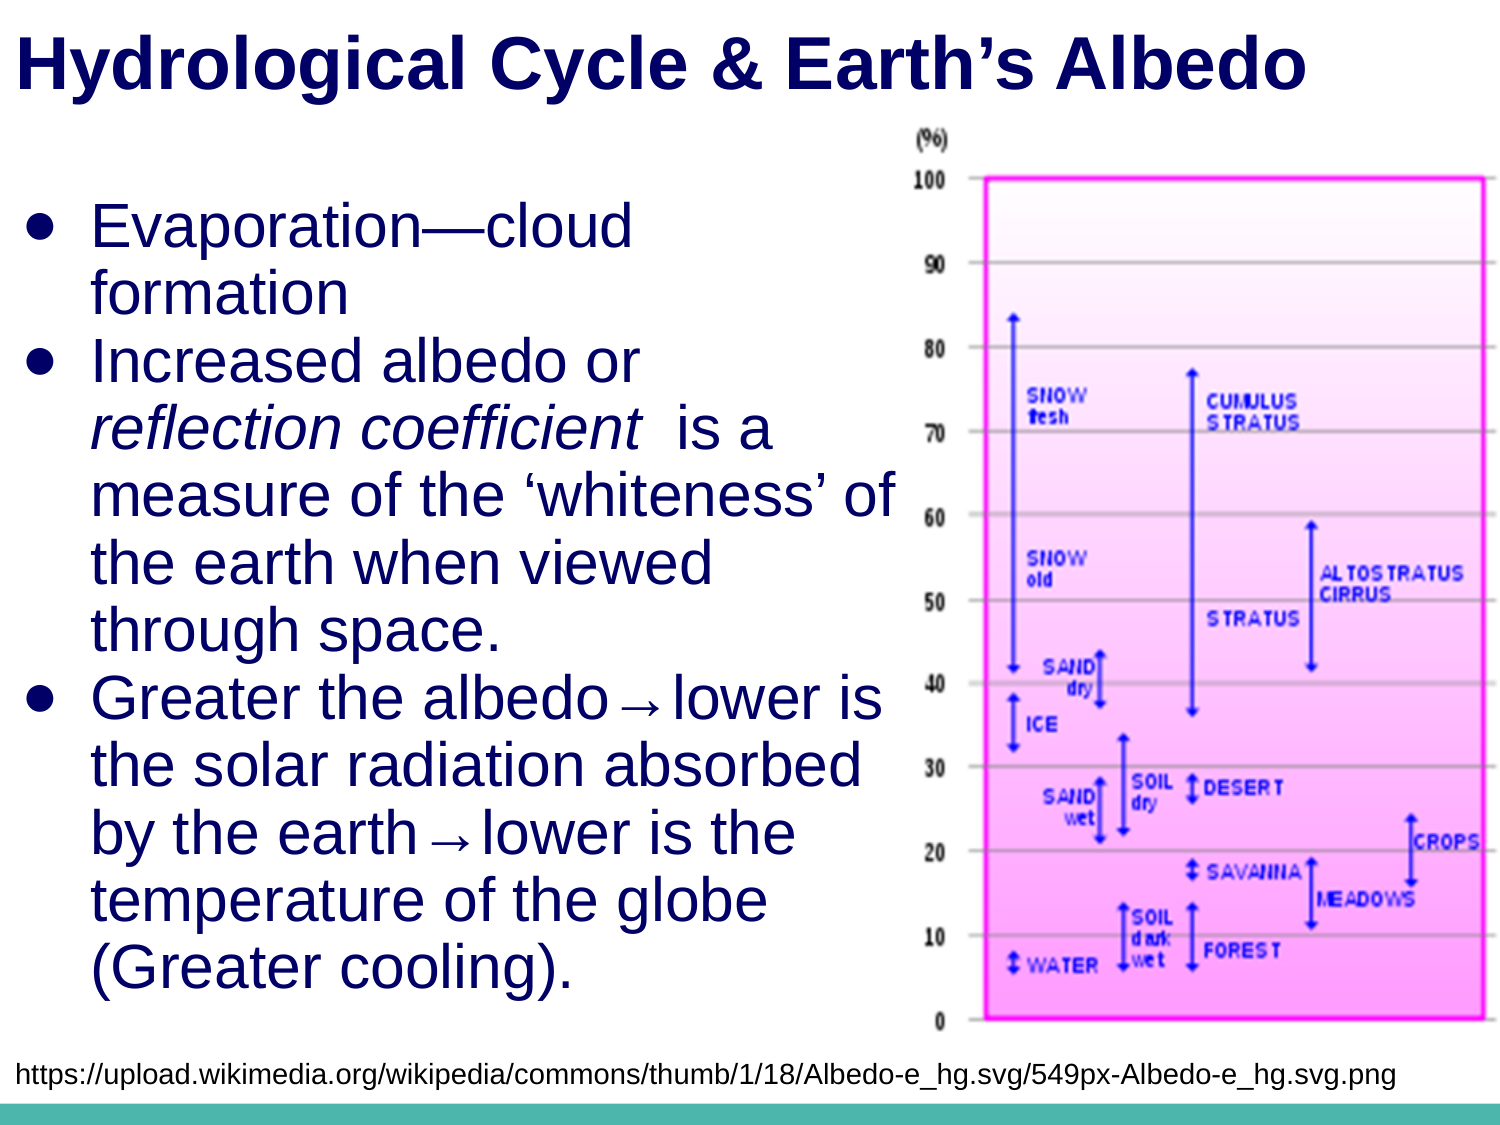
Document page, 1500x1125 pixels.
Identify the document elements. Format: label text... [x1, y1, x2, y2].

text_box Hydrological Cycle & Earth’s Albedo [0, 0, 1500, 119]
text_box https://upload.wikimedia.org/wikipedia/commons/thumb/1/18/Albedo-e_hg.svg/549px-Albedo-e_hg.svg.png [0, 1050, 1423, 1108]
text_box Evaporation—cloud formation Increased albedo or reflection coefficient is a measure of the ‘whiteness’ of the earth when viewed through space. Greater the albedo→lower is the solar radiation absorbed by the earth→lower is the temperature of the globe (Greater cooling). [0, 145, 903, 1050]
picture [908, 118, 1500, 1051]
